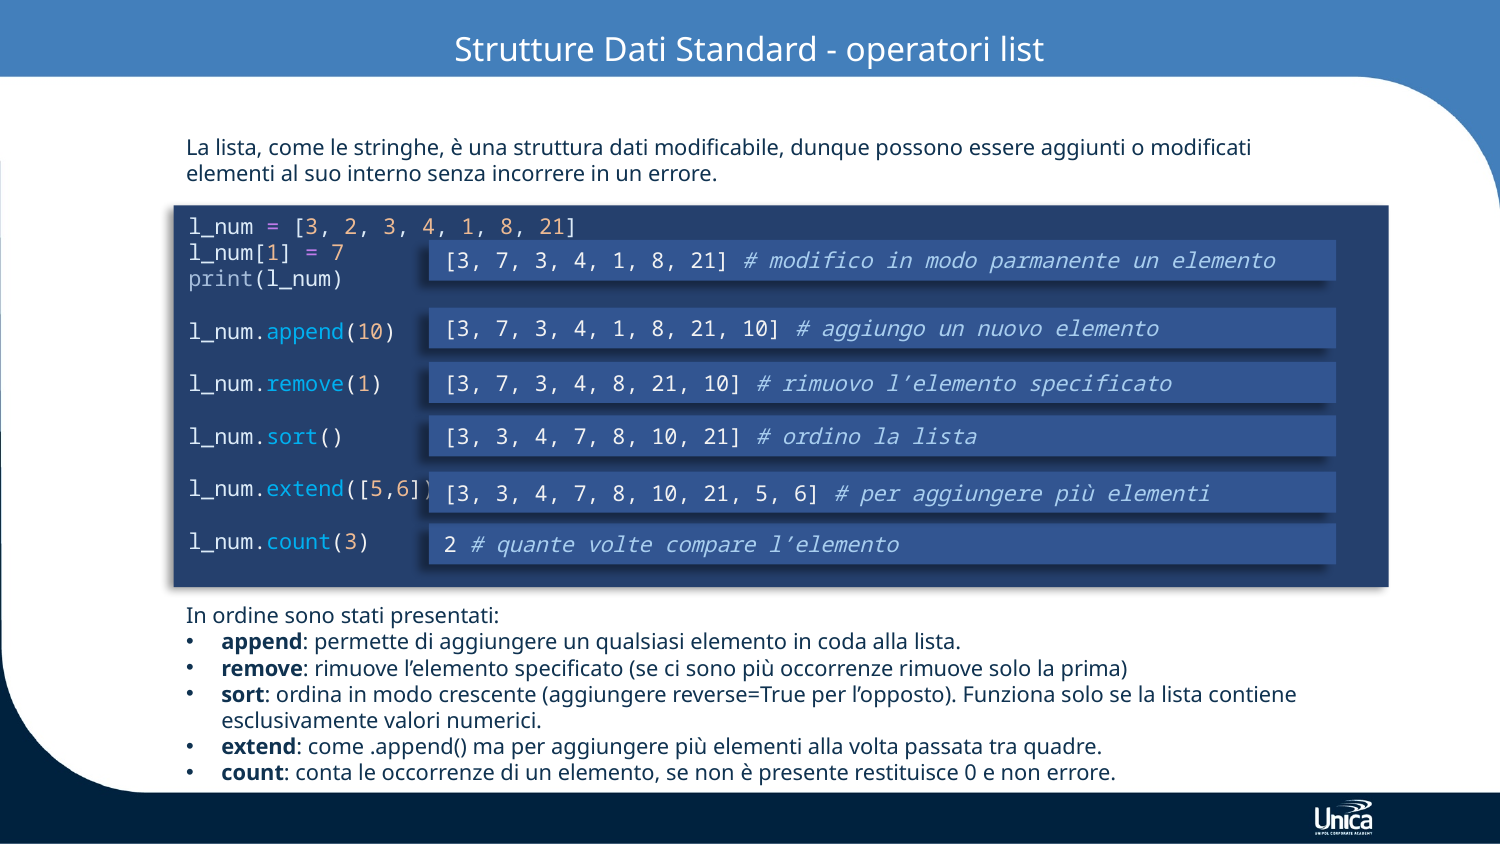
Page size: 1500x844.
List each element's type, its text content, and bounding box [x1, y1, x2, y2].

list Lorem ipsum dolor sit amet. [415, 476, 1330, 577]
text_box [3, 3, 4, 7, 8, 10, 21, 5, 6] # per aggiungere più elementi [428, 471, 1337, 513]
list Lorem ipsum dolor sit amet. [415, 365, 1330, 469]
text_box In ordine sono stati presentati: append: permette di aggiungere un qualsiasi elemento in coda alla lista. remove: rimuove l’elemento specificato (se ci sono più occorrenze rimuove solo la prima) sort: ordina in modo crescente (aggiungere reverse=True per l’opposto). Funziona solo se la lista contiene esclusivamente valori numerici. extend: come .append() ma per aggiungere più elementi alla volta passata tra quadre. count: conta le occorrenze di un elemento, se non è presente restituisce 0 e non errore. [171, 594, 1326, 793]
text_box 2 # quante volte compare l’elemento [428, 523, 1337, 565]
text_box [3, 7, 3, 4, 1, 8, 21] # modifico in modo parmanente un elemento [428, 239, 1337, 281]
title Strutture Dati Standard - operatori list [120, 36, 1380, 105]
text_box La lista, come le stringhe, è una struttura dati modificabile, dunque possono essere aggiunti o modificati elementi al suo interno senza incorrere in un errore. [171, 125, 1326, 193]
picture [0, 0, 1500, 844]
text_box [3, 7, 3, 4, 8, 21, 10] # rimuovo l’elemento specificato [428, 361, 1337, 403]
text_box l_num = [3, 2, 3, 4, 1, 8, 21] l_num[1] = 7 print(l_num) l_num.append(10) l_num.remove(1) l_num.sort() l_num.extend([5,6]) l_num.count(3) [173, 205, 1389, 588]
text_box [3, 7, 3, 4, 1, 8, 21, 10] # aggiungo un nuovo elemento [428, 307, 1337, 349]
text_box [3, 3, 4, 7, 8, 10, 21] # ordino la lista [428, 415, 1337, 457]
